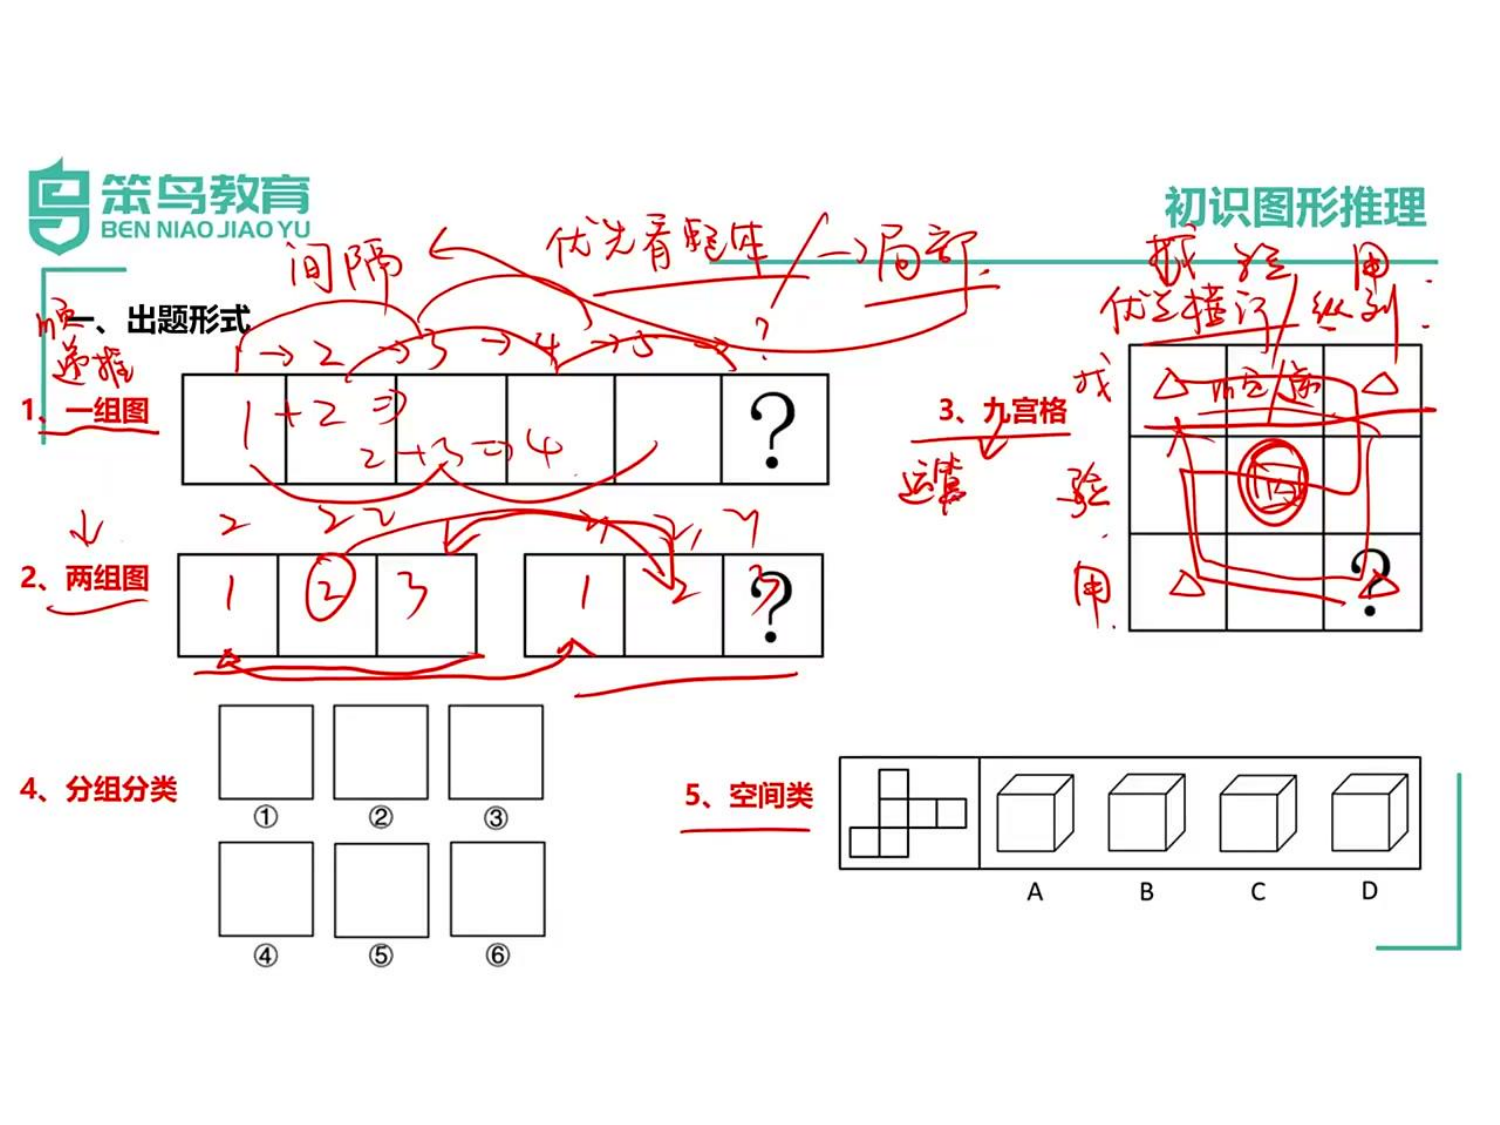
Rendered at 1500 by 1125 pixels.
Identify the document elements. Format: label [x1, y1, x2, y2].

picture [0, 140, 1500, 985]
